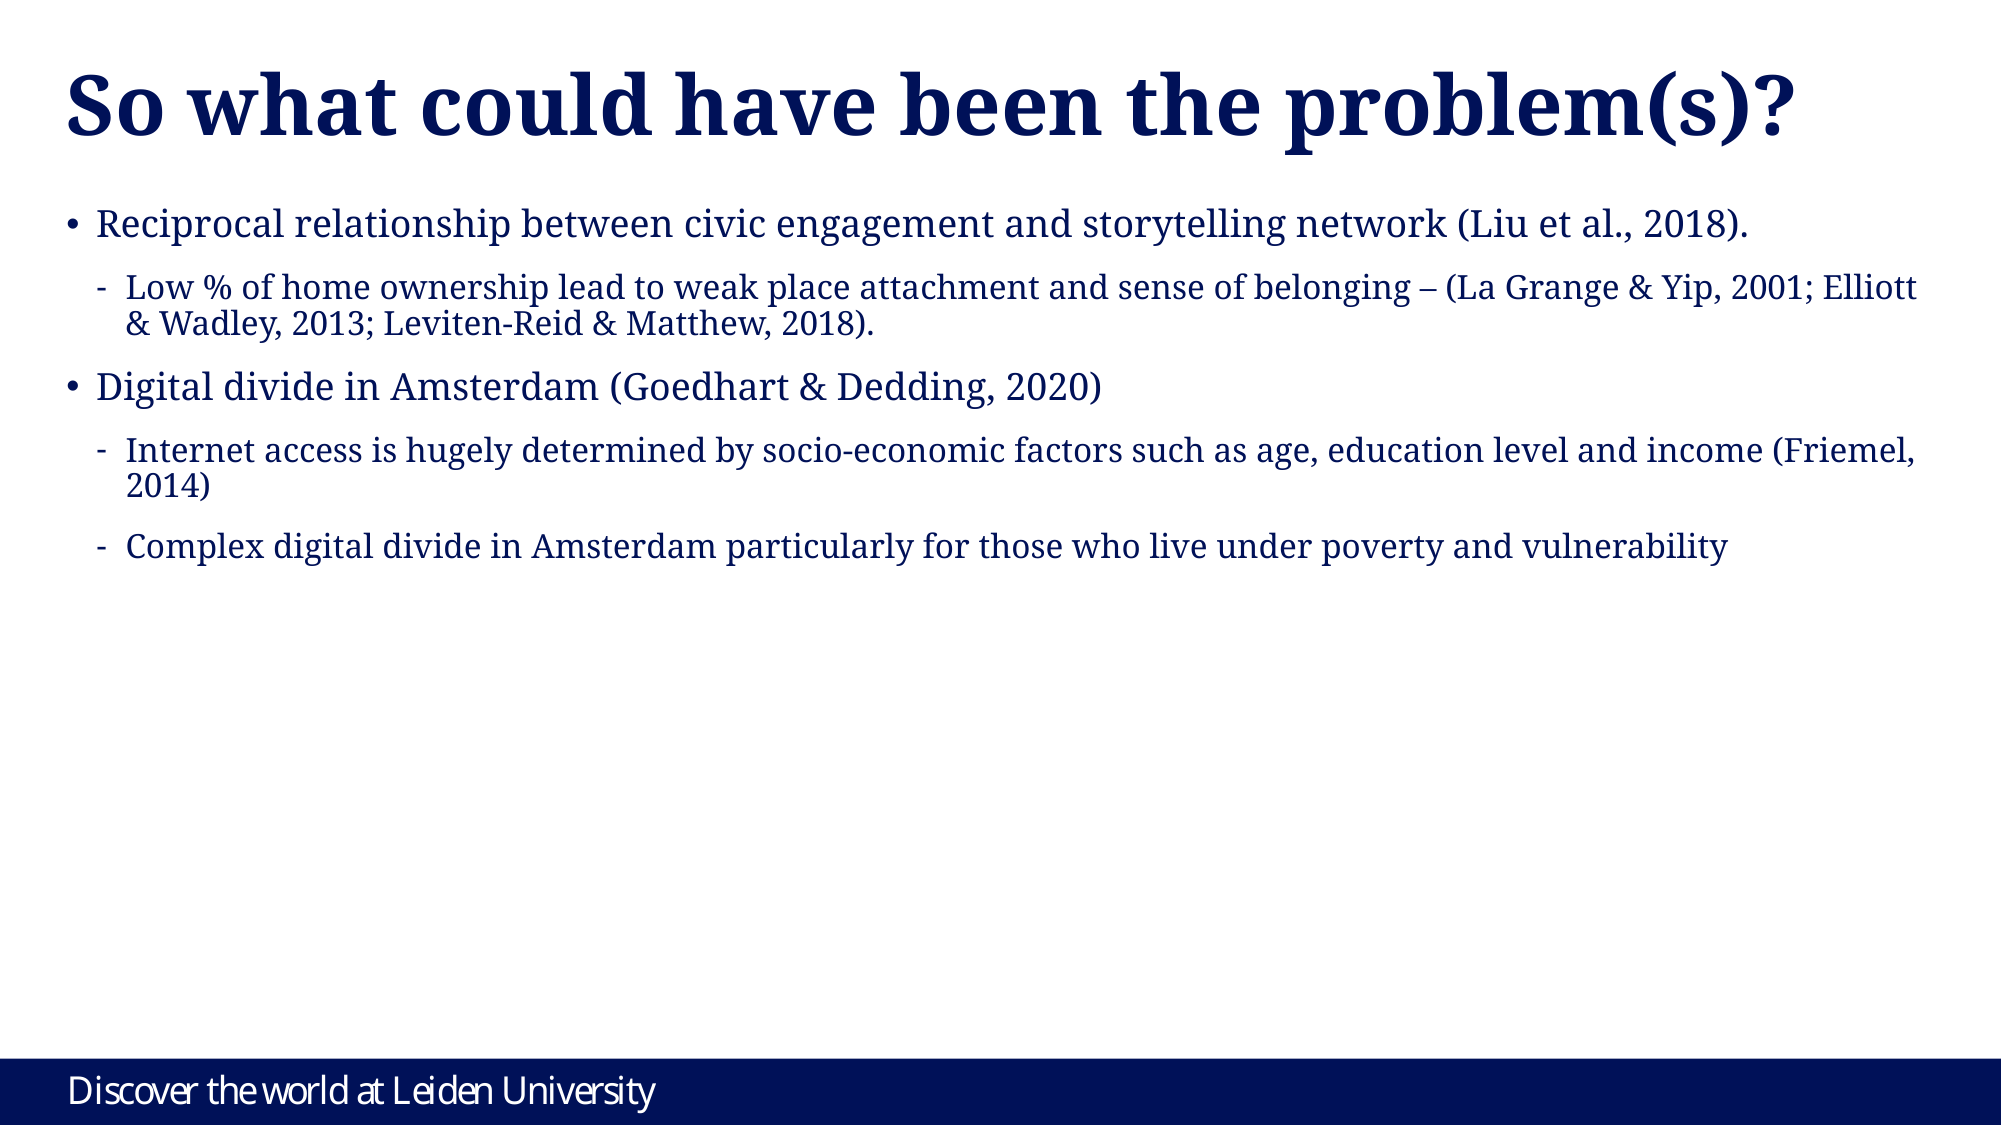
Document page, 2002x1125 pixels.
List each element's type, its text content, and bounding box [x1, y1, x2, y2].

title So what could have been the problem(s)? [66, 66, 1935, 138]
list Reciprocal relationship between civic engagement and storytelling network (Liu et al., 2018). Low % of home ownership lead to weak place attachment and sense of belonging – (La Grange & Yip, 2001; Elliott & Wadley, 2013; Leviten-Reid & Matthew, 2018). Digital divide in Amsterdam (Goedhart & Dedding, 2020) Internet access is hugely determined by socio-economic factors such as age, education level and income (Friemel, 2014) Complex digital divide in Amsterdam particularly for those who live under poverty and vulnerability [66, 205, 1935, 993]
